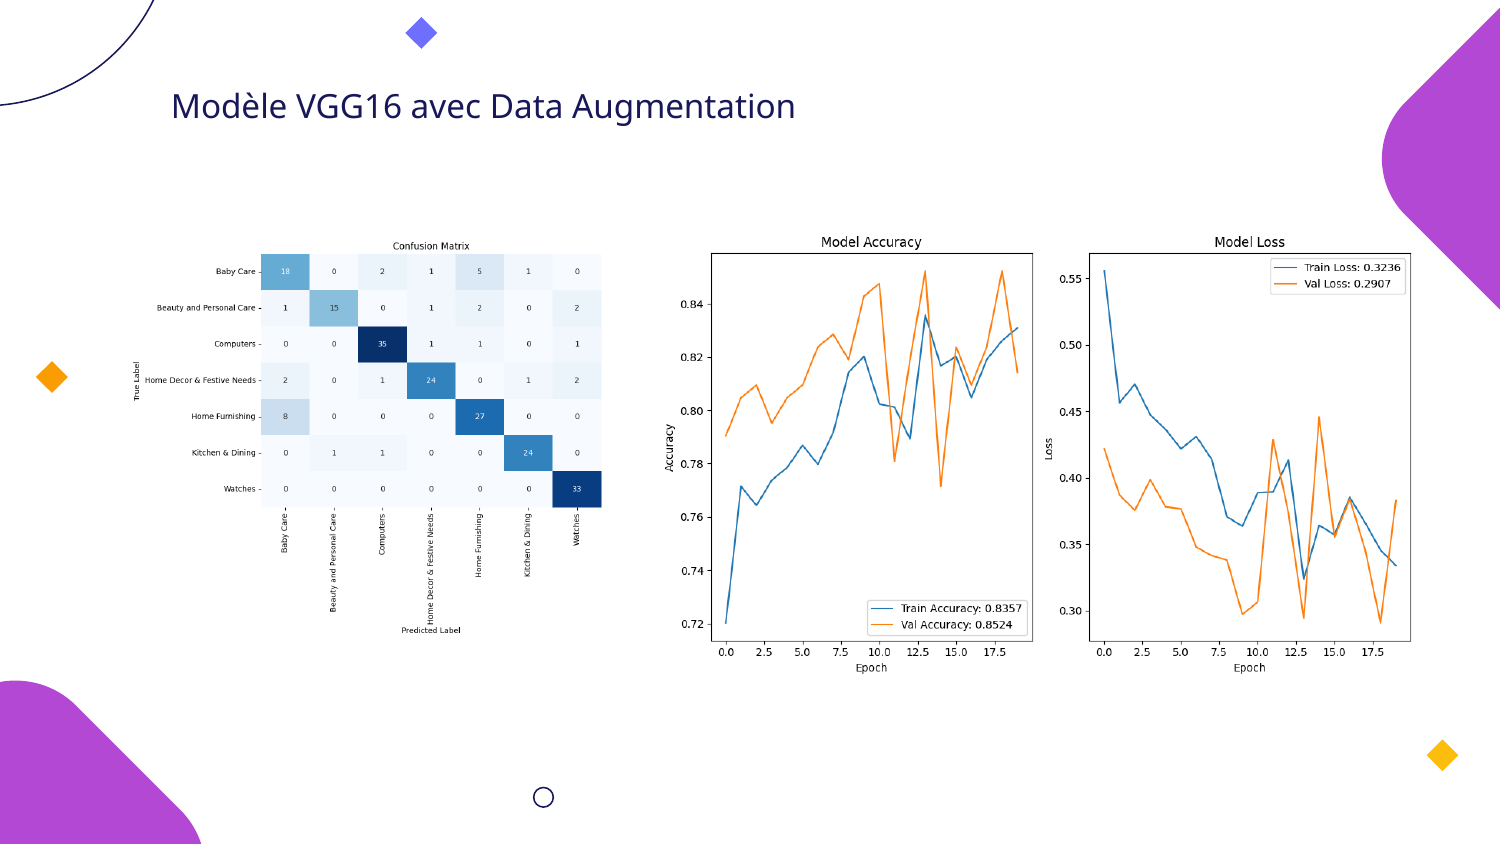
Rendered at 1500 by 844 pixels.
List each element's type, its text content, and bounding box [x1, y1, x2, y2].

title Modèle VGG16 avec Data Augmentation [155, 70, 1044, 149]
picture [657, 228, 1417, 682]
picture [128, 236, 606, 640]
